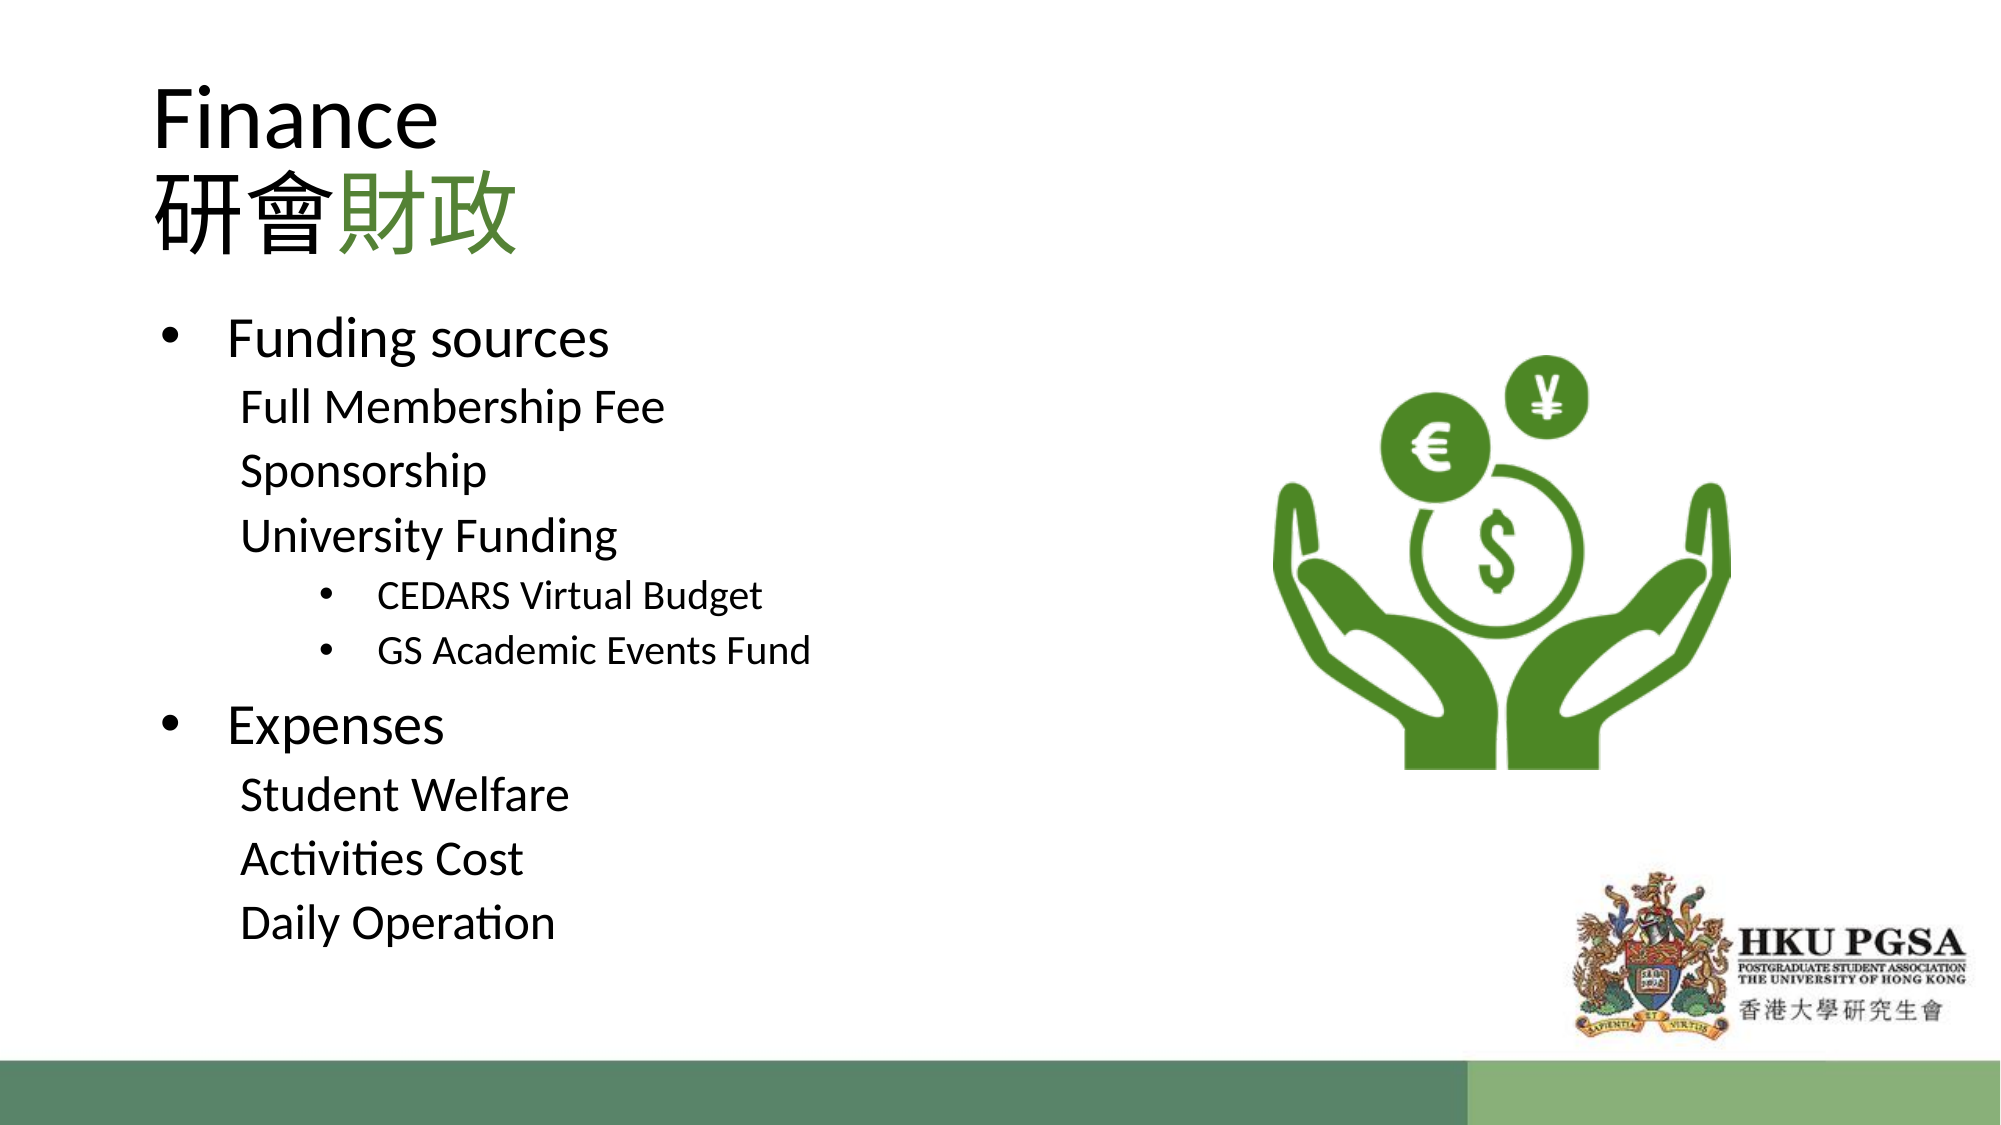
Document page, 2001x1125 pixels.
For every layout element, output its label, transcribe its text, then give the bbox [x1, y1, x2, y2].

list Funding sources Full Membership Fee Sponsorship University Funding CEDARS Virtual Budget GS Academic Events Fund Expenses Student Welfare Activities Cost Daily Operation [137, 299, 1863, 1014]
title Finance 研會財政 [137, 59, 1863, 278]
picture [0, 0, 2001, 1125]
